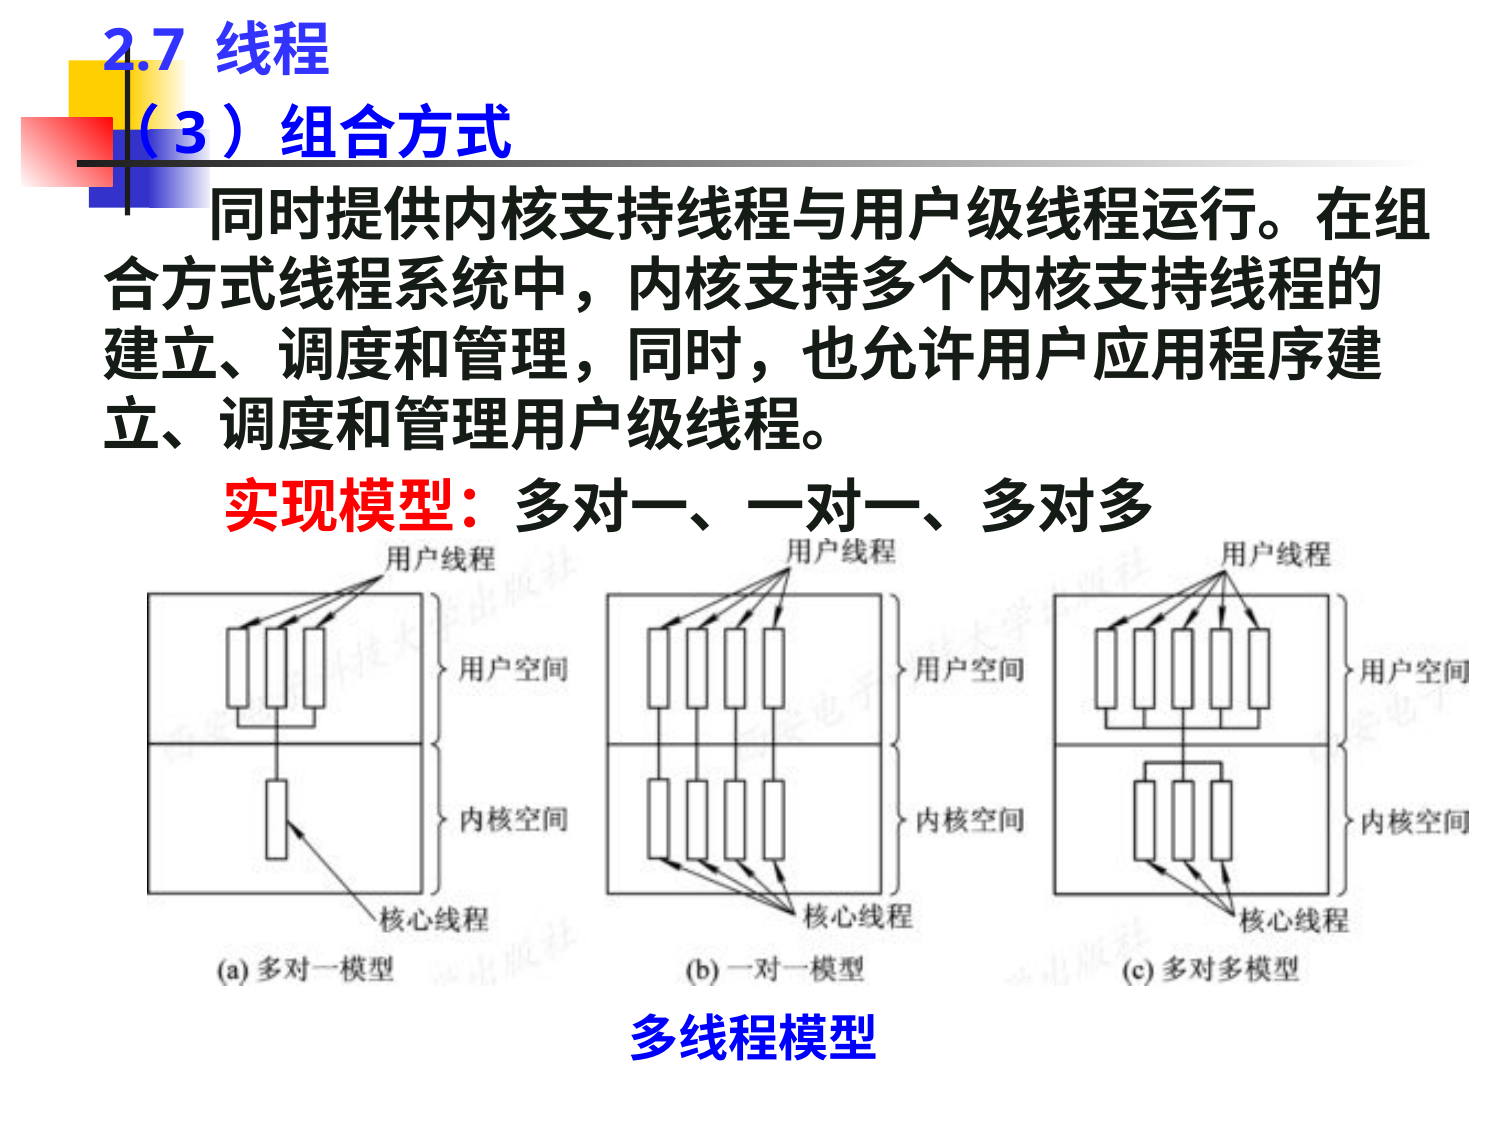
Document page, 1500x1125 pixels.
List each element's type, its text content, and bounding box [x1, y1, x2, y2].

text_box 2.7 线程 [87, 4, 939, 87]
text_box （3）组合方式 同时提供内核支持线程与用户级线程运行。在组合方式线程系统中，内核支持多个内核支持线程的建立、调度和管理，同时，也允许用户应用程序建立、调度和管理用户级线程。 实现模型：多对一、一对一、多对多 [87, 87, 1450, 628]
picture [147, 538, 1470, 987]
text_box 多线程模型 [590, 999, 1294, 1078]
